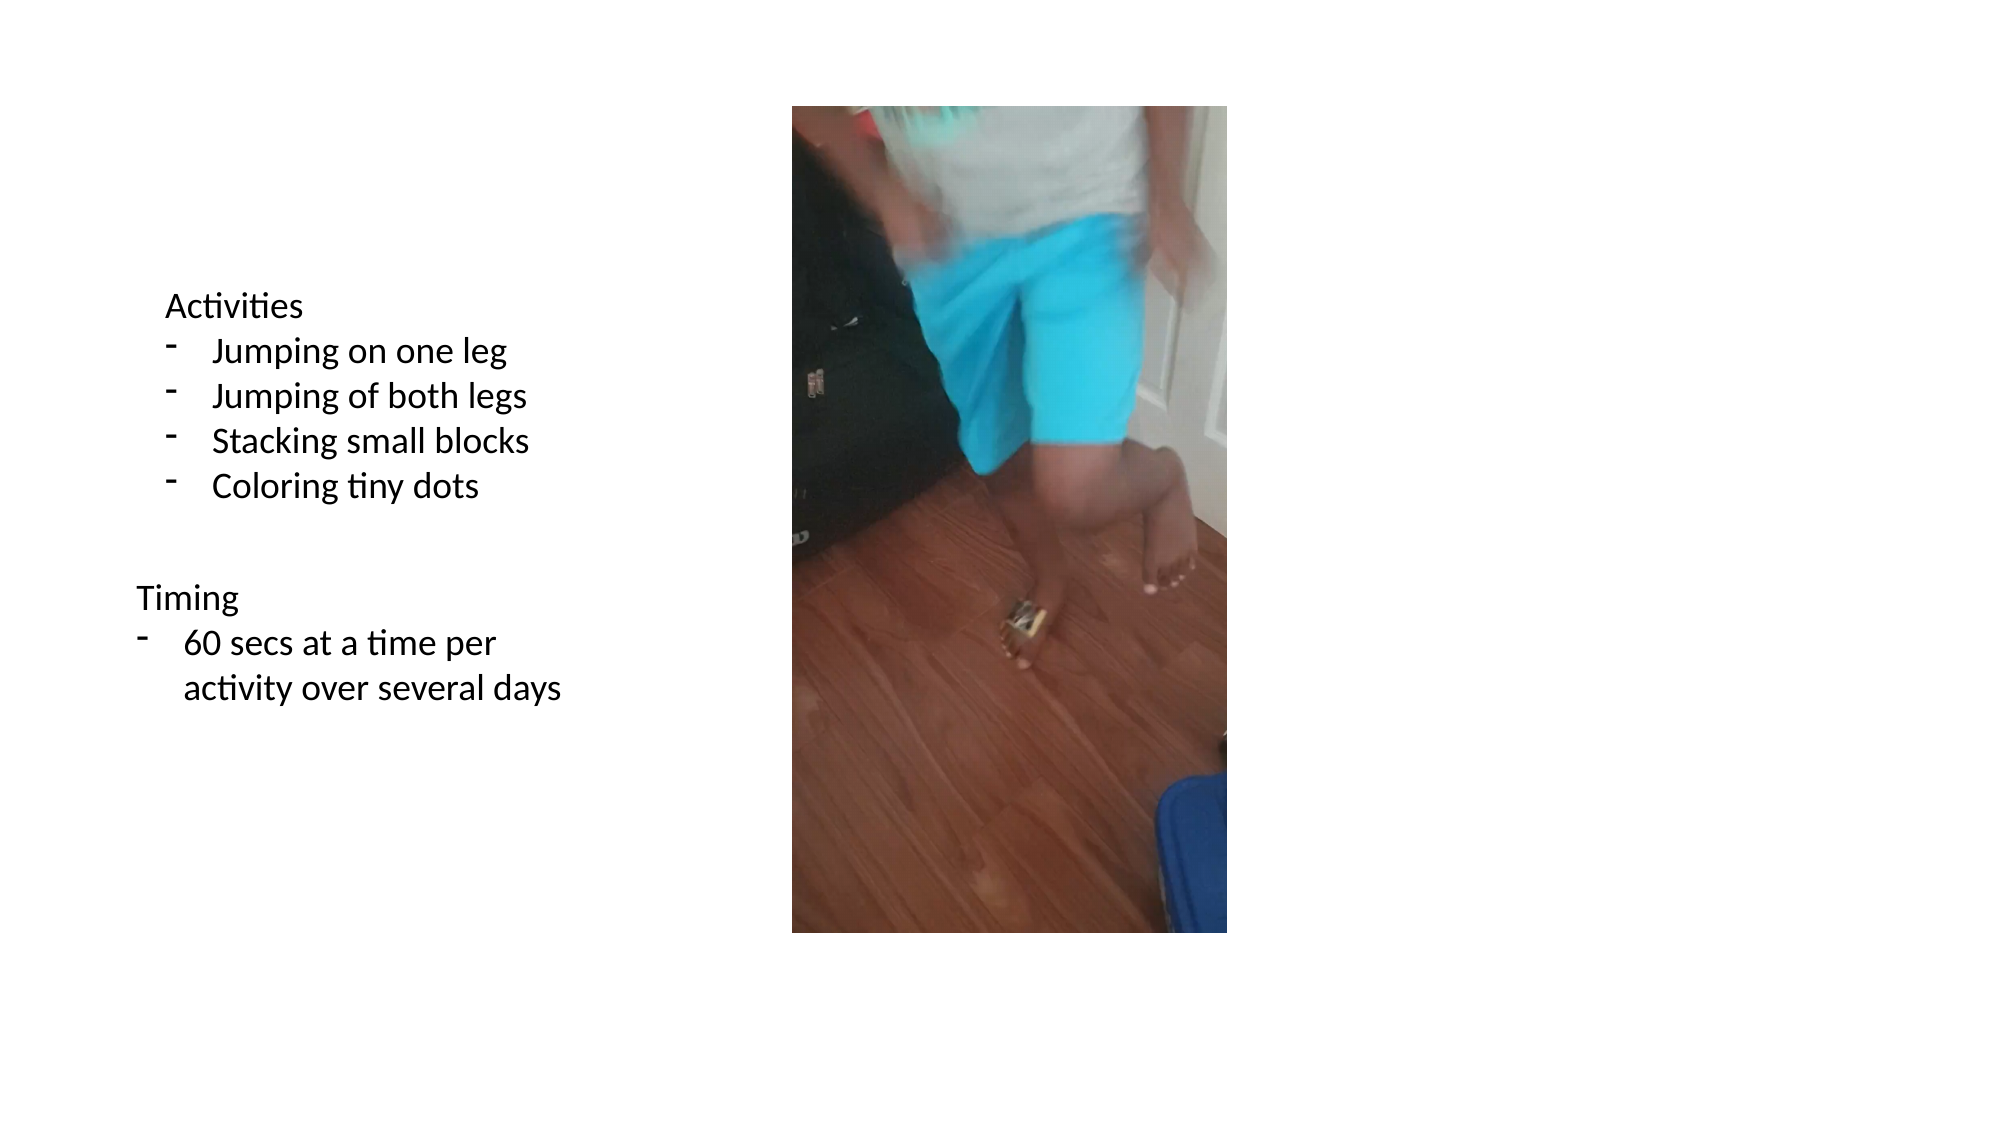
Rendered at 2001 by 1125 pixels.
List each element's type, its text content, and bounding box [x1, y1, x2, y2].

text_box Timing 60 secs at a time per activity over several days [121, 565, 588, 716]
text_box Activities Jumping on one leg Jumping of both legs Stacking small blocks Coloring tiny dots [150, 273, 617, 514]
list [791, 105, 1228, 934]
